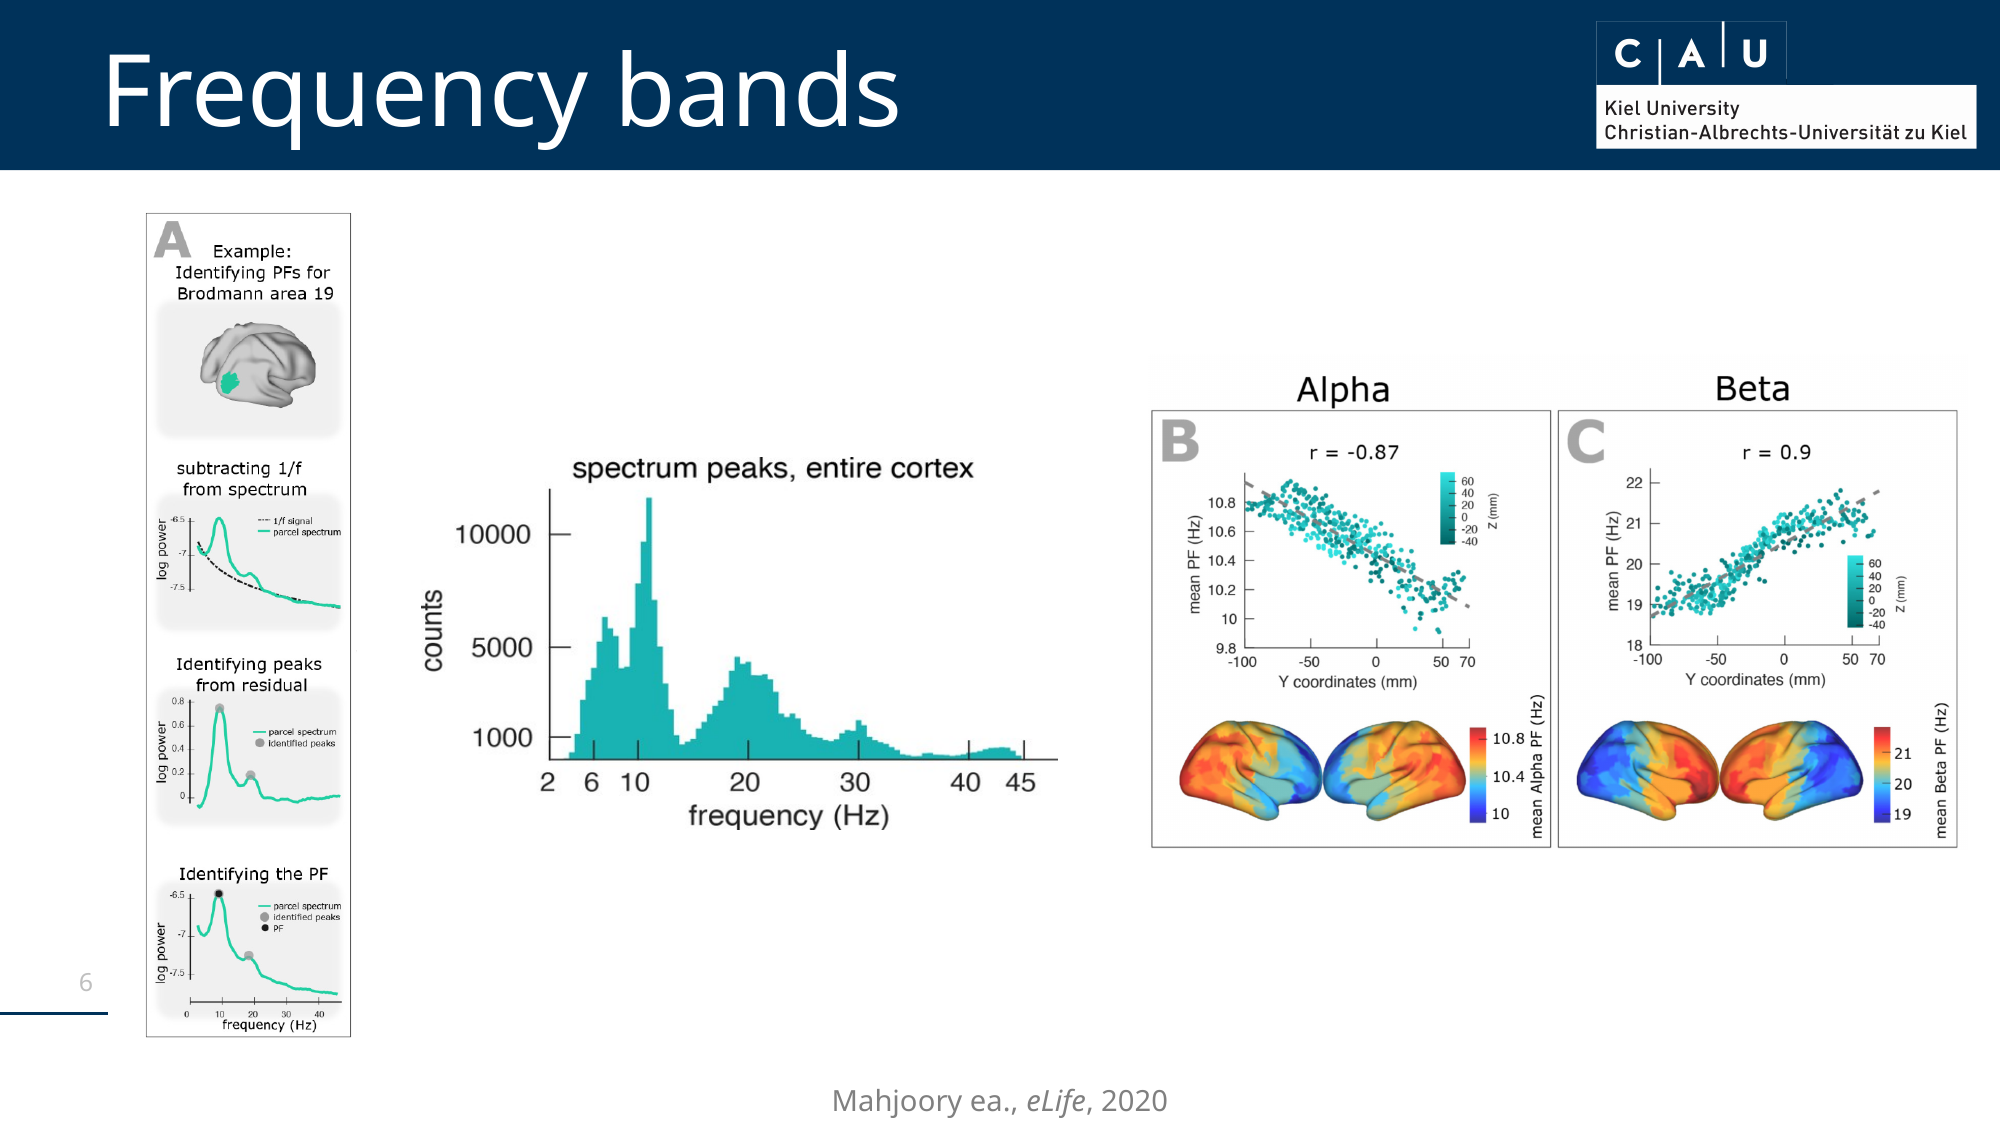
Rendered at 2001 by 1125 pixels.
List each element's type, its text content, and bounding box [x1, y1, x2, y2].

picture [1148, 354, 1968, 850]
picture [1596, 21, 1977, 149]
picture [141, 208, 357, 1040]
slide_number 6 [0, 953, 109, 1014]
title Frequency bands [85, 20, 1000, 169]
list Mahjoory ea., eLife, 2020 [502, 1061, 1498, 1125]
picture [421, 457, 1058, 830]
